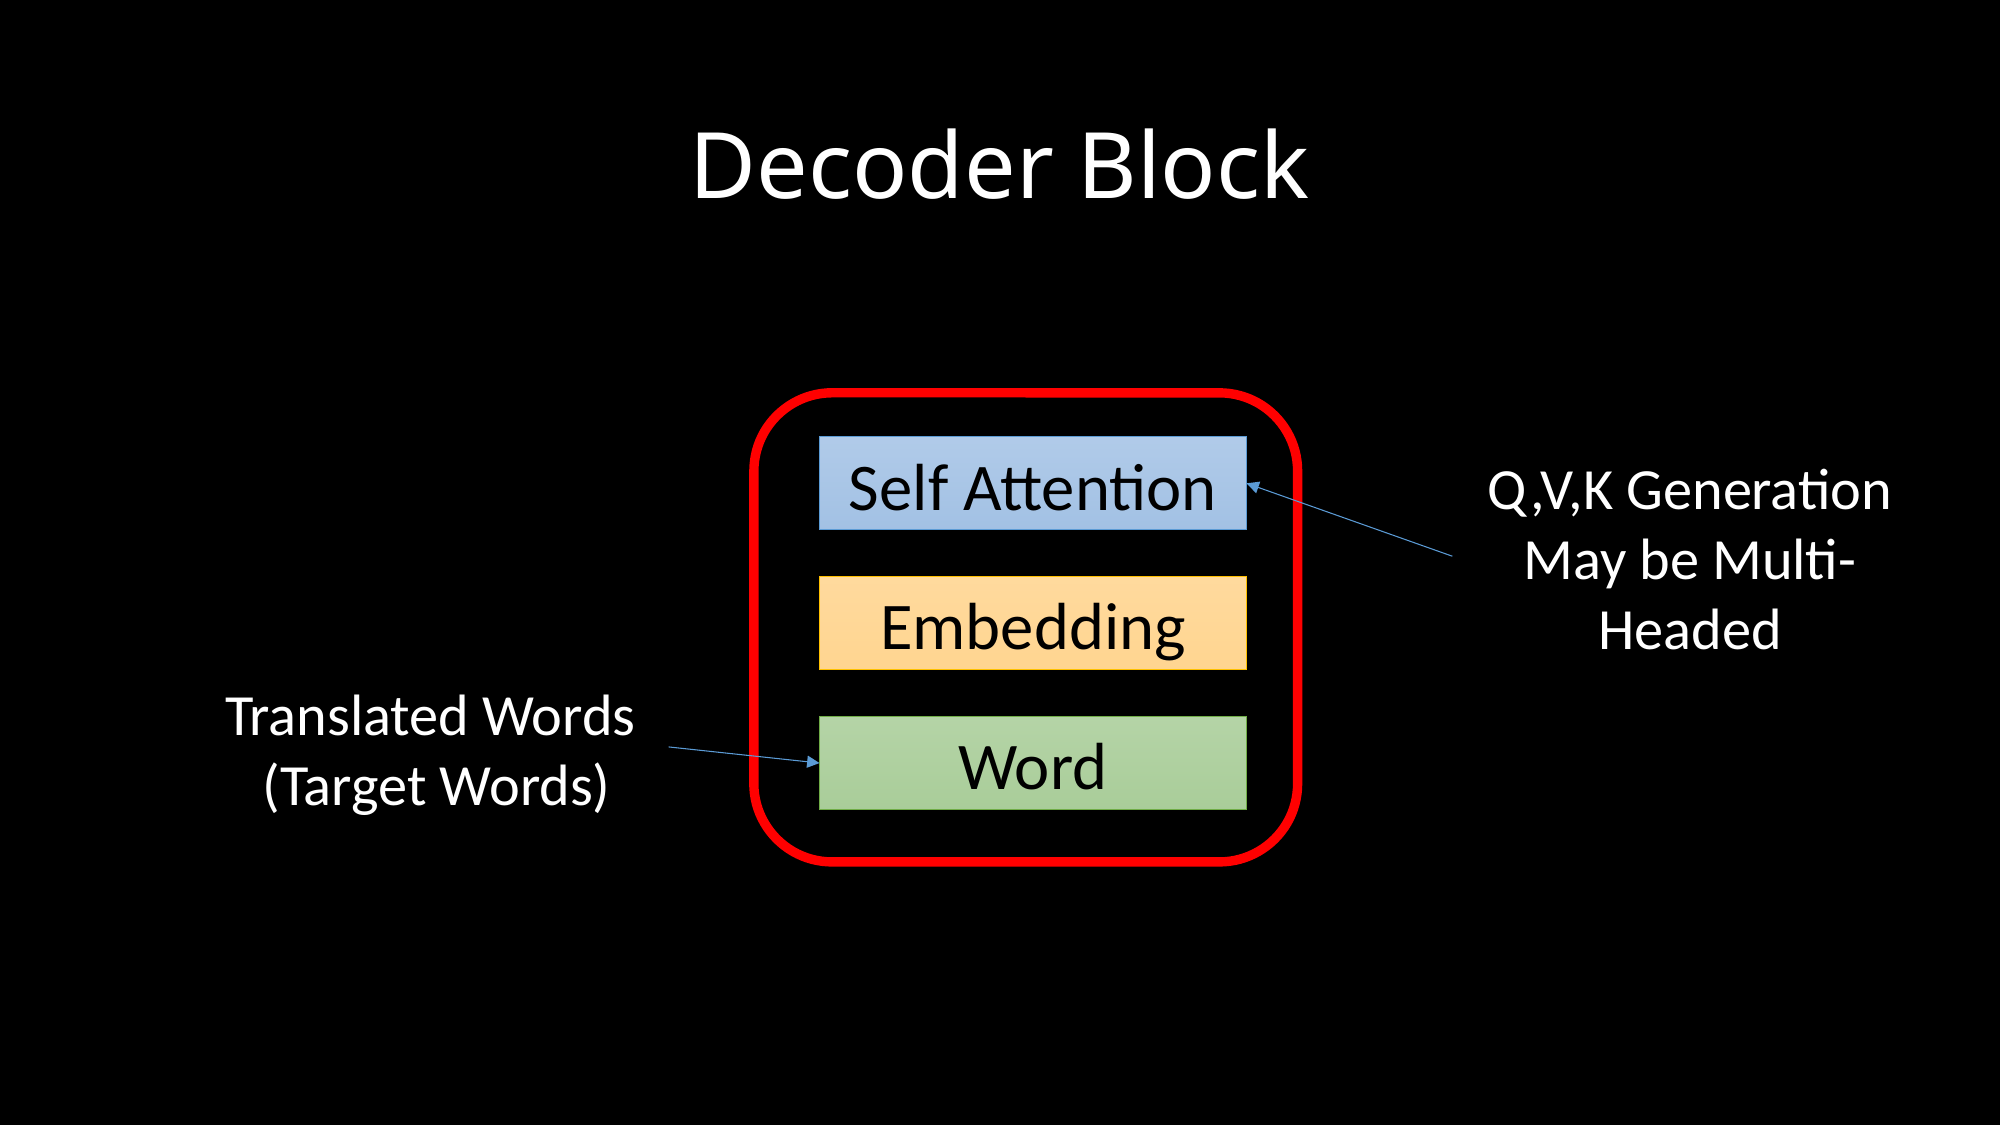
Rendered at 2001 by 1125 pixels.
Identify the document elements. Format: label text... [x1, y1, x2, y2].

title Decoder Block [137, 59, 1863, 278]
text_box [752, 391, 1299, 863]
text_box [668, 747, 820, 764]
text_box Translated Words (Target Words) [204, 669, 669, 825]
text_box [1246, 483, 1453, 558]
text_box Q,V,K Generation May be Multi-Headed [1452, 443, 1928, 669]
